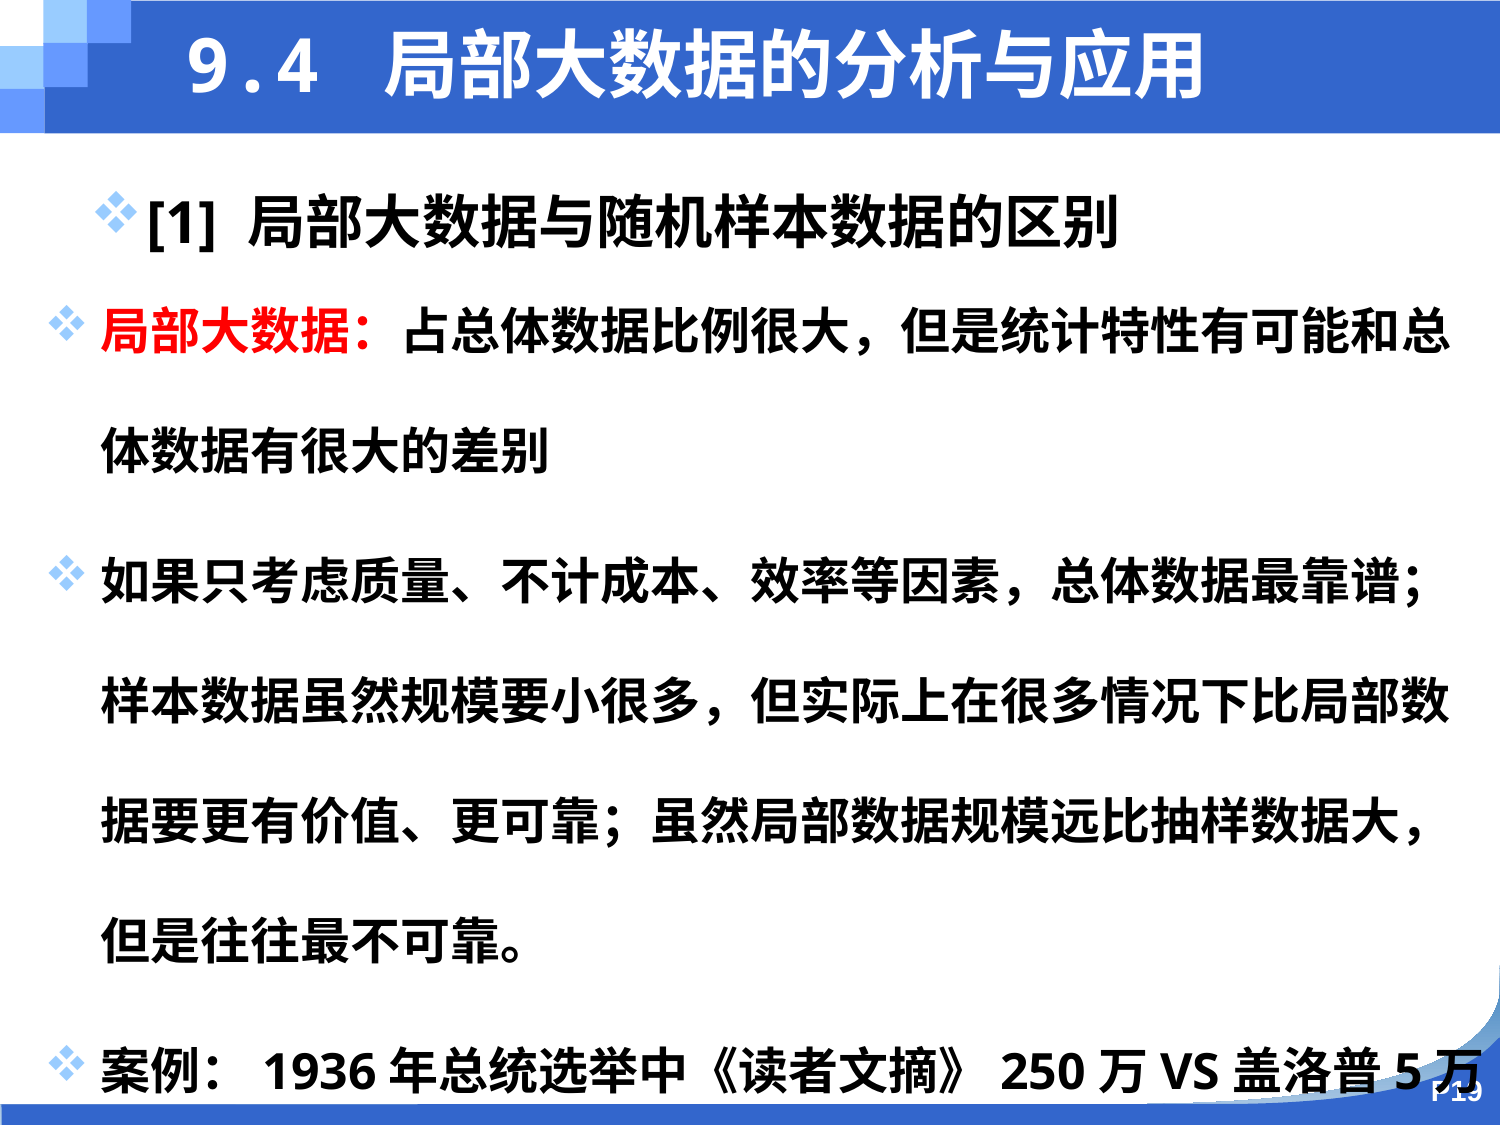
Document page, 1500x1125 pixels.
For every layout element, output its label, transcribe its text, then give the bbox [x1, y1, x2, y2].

text_box 局部大数据：占总体数据比例很大，但是统计特性有可能和总体数据有很大的差别 如果只考虑质量、不计成本、效率等因素，总体数据最靠谱；样本数据虽然规模要小很多，但实际上在很多情况下比局部数据要更有价值、更可靠；虽然局部数据规模远比抽样数据大，但是往往最不可靠。 案例：1936年总统选举中《读者文摘》250万VS盖洛普5万 [29, 231, 1500, 1118]
text_box 9.4 局部大数据的分析与应用 [171, 10, 1416, 107]
text_box [1] 局部大数据与随机样本数据的区别 [74, 107, 1425, 231]
